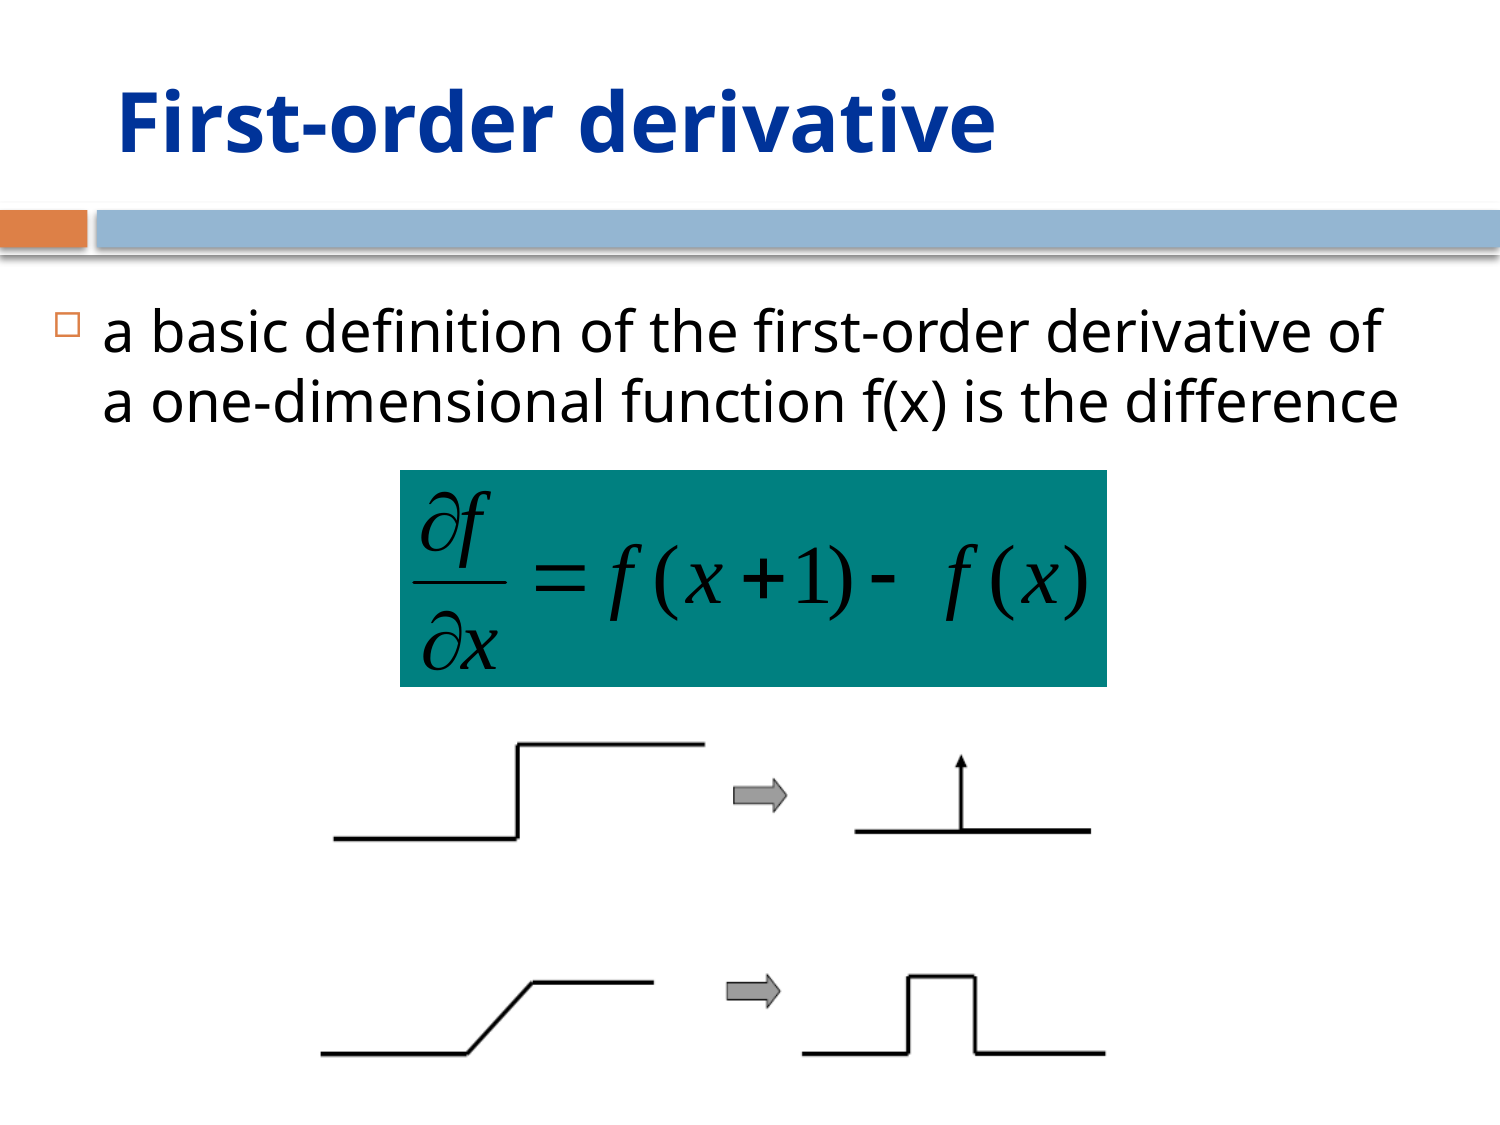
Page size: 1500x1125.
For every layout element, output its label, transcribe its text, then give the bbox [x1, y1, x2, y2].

picture [299, 699, 1126, 1097]
list a basic definition of the first-order derivative of a one-dimensional function f(x) is the difference [37, 287, 1438, 463]
title First-order derivative [100, 37, 1438, 200]
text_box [399, 470, 1108, 688]
